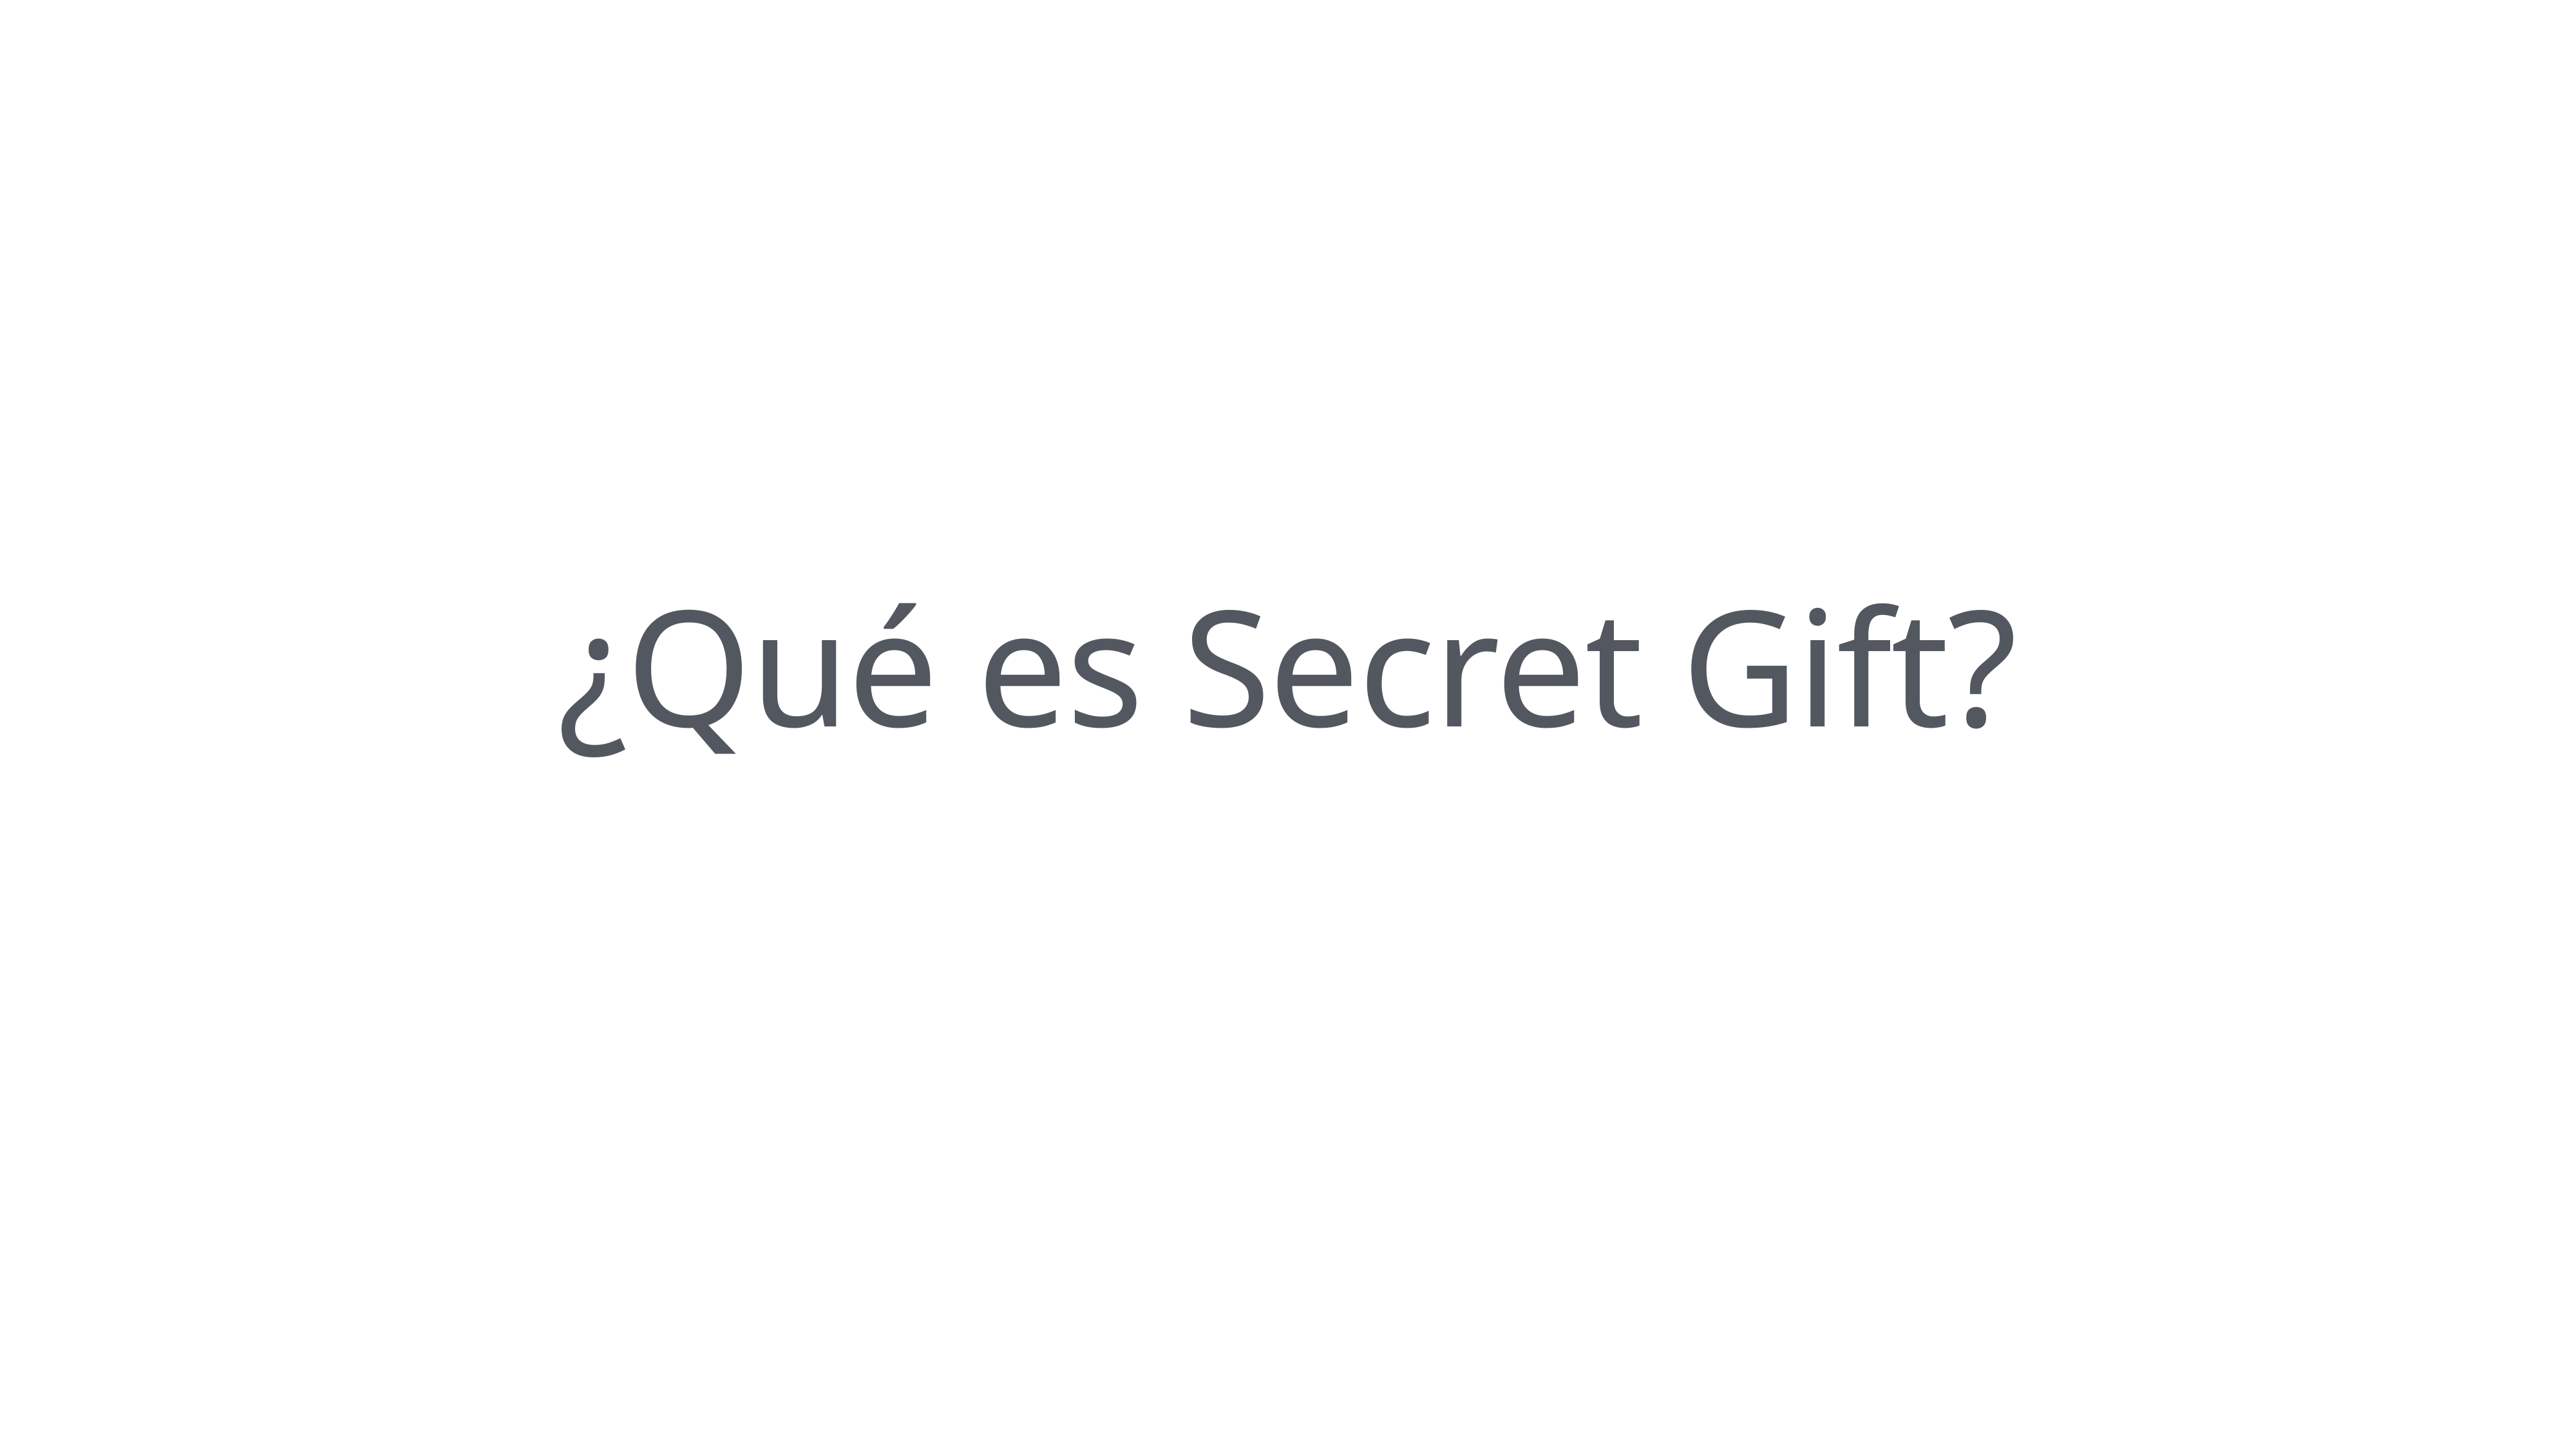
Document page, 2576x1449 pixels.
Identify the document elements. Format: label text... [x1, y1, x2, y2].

title ¿Qué es Secret Gift? [1, 276, 2575, 768]
